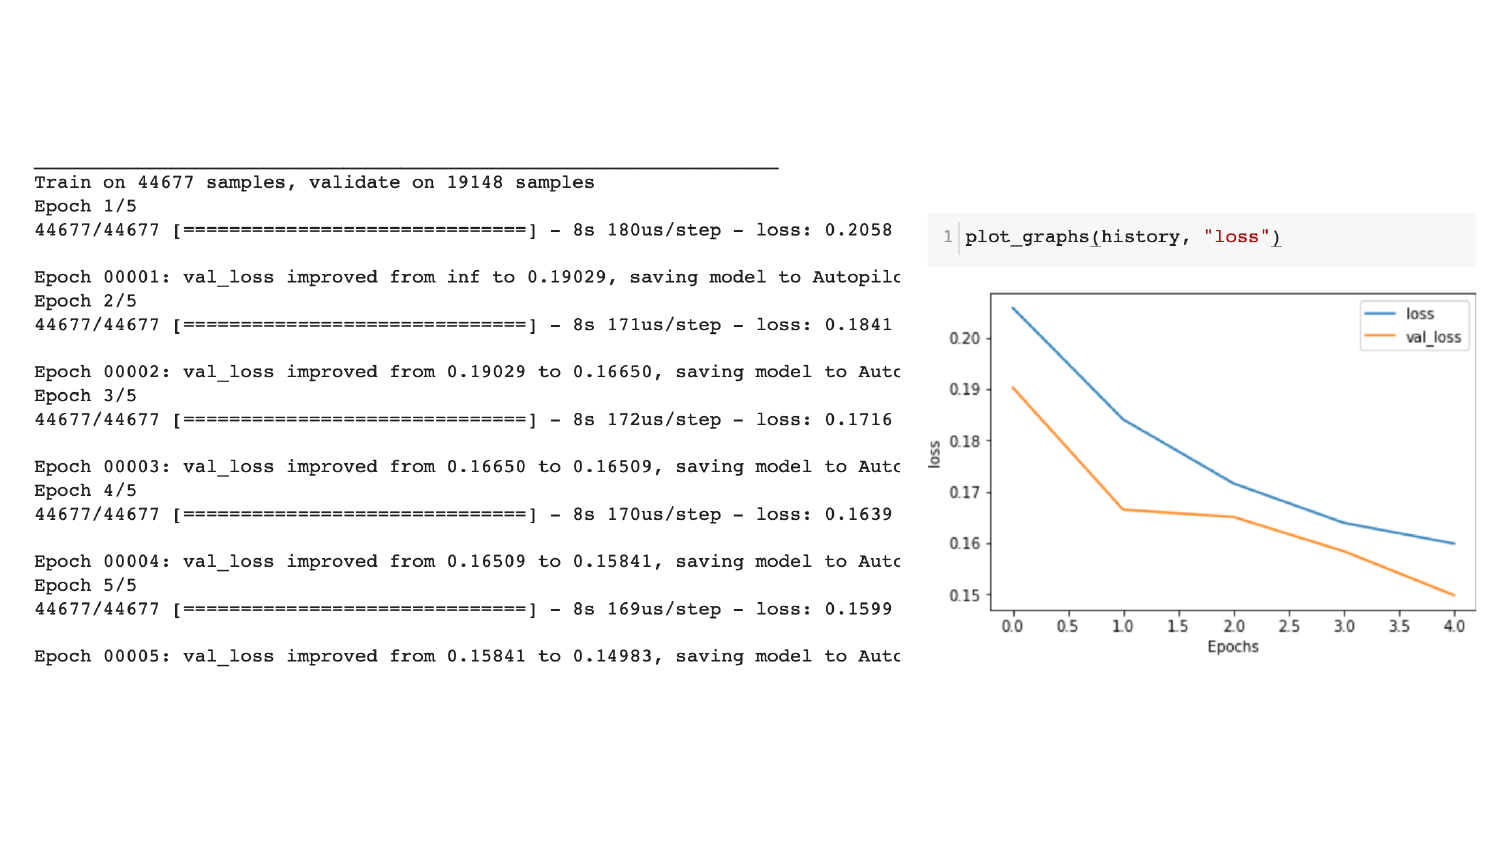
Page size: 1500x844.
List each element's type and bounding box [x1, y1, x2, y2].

picture [927, 212, 1477, 664]
picture [23, 166, 901, 677]
